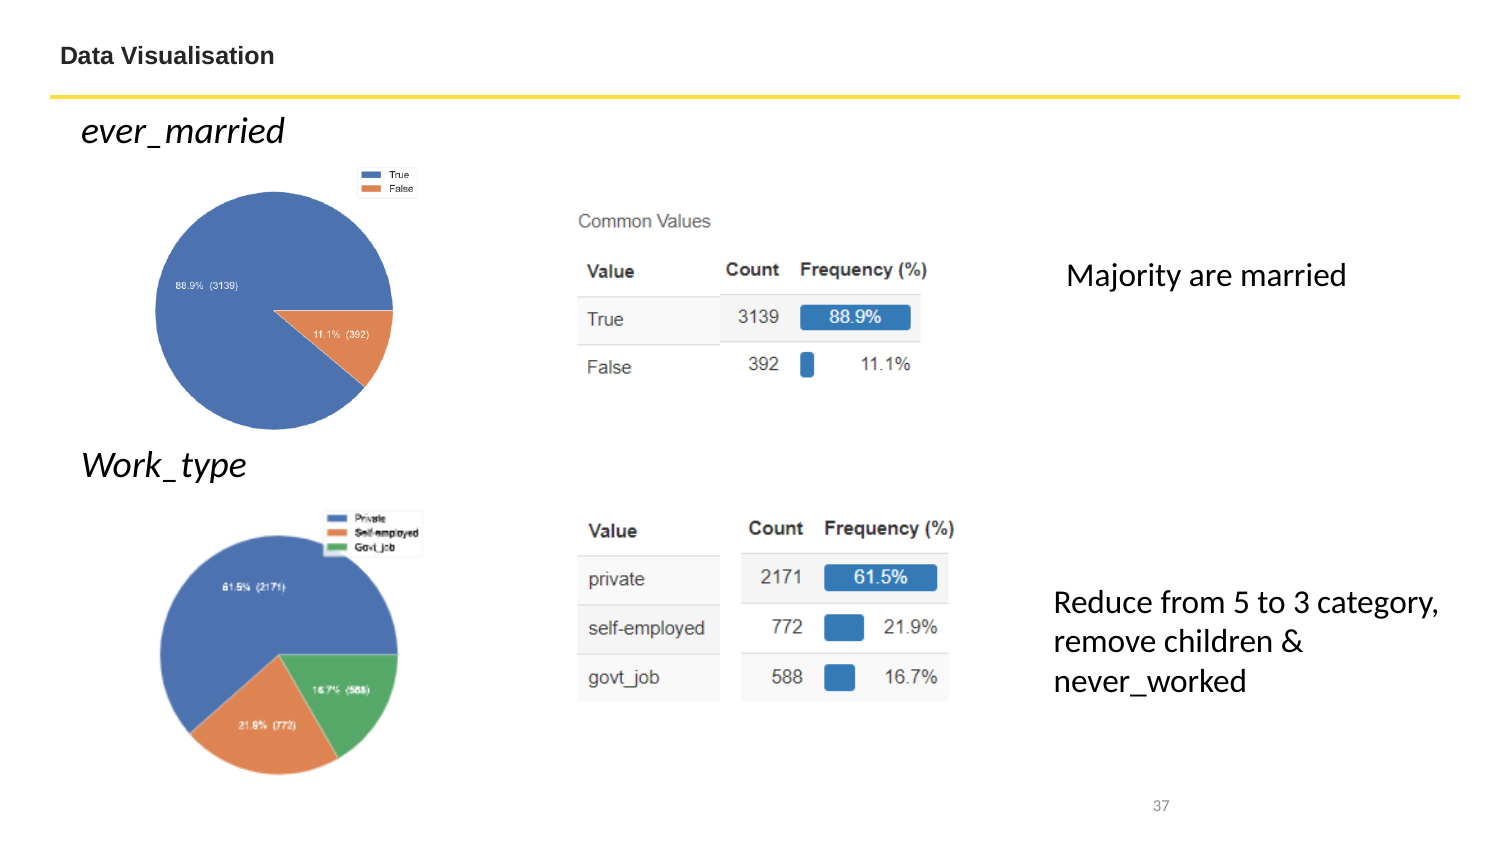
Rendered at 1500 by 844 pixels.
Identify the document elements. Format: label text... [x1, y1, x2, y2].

picture [566, 203, 936, 386]
text_box ever_married [66, 98, 307, 158]
picture [142, 490, 432, 788]
picture [154, 155, 420, 434]
picture [741, 508, 963, 714]
text_box Work_type [66, 432, 277, 493]
text_box Reduce from 5 to 3 category, remove children & never_worked [1038, 572, 1489, 707]
slide_number 37 [1148, 795, 1174, 844]
text_box Data Visualisation [57, 39, 546, 70]
picture [571, 515, 720, 709]
text_box Majority are married [1051, 246, 1367, 302]
